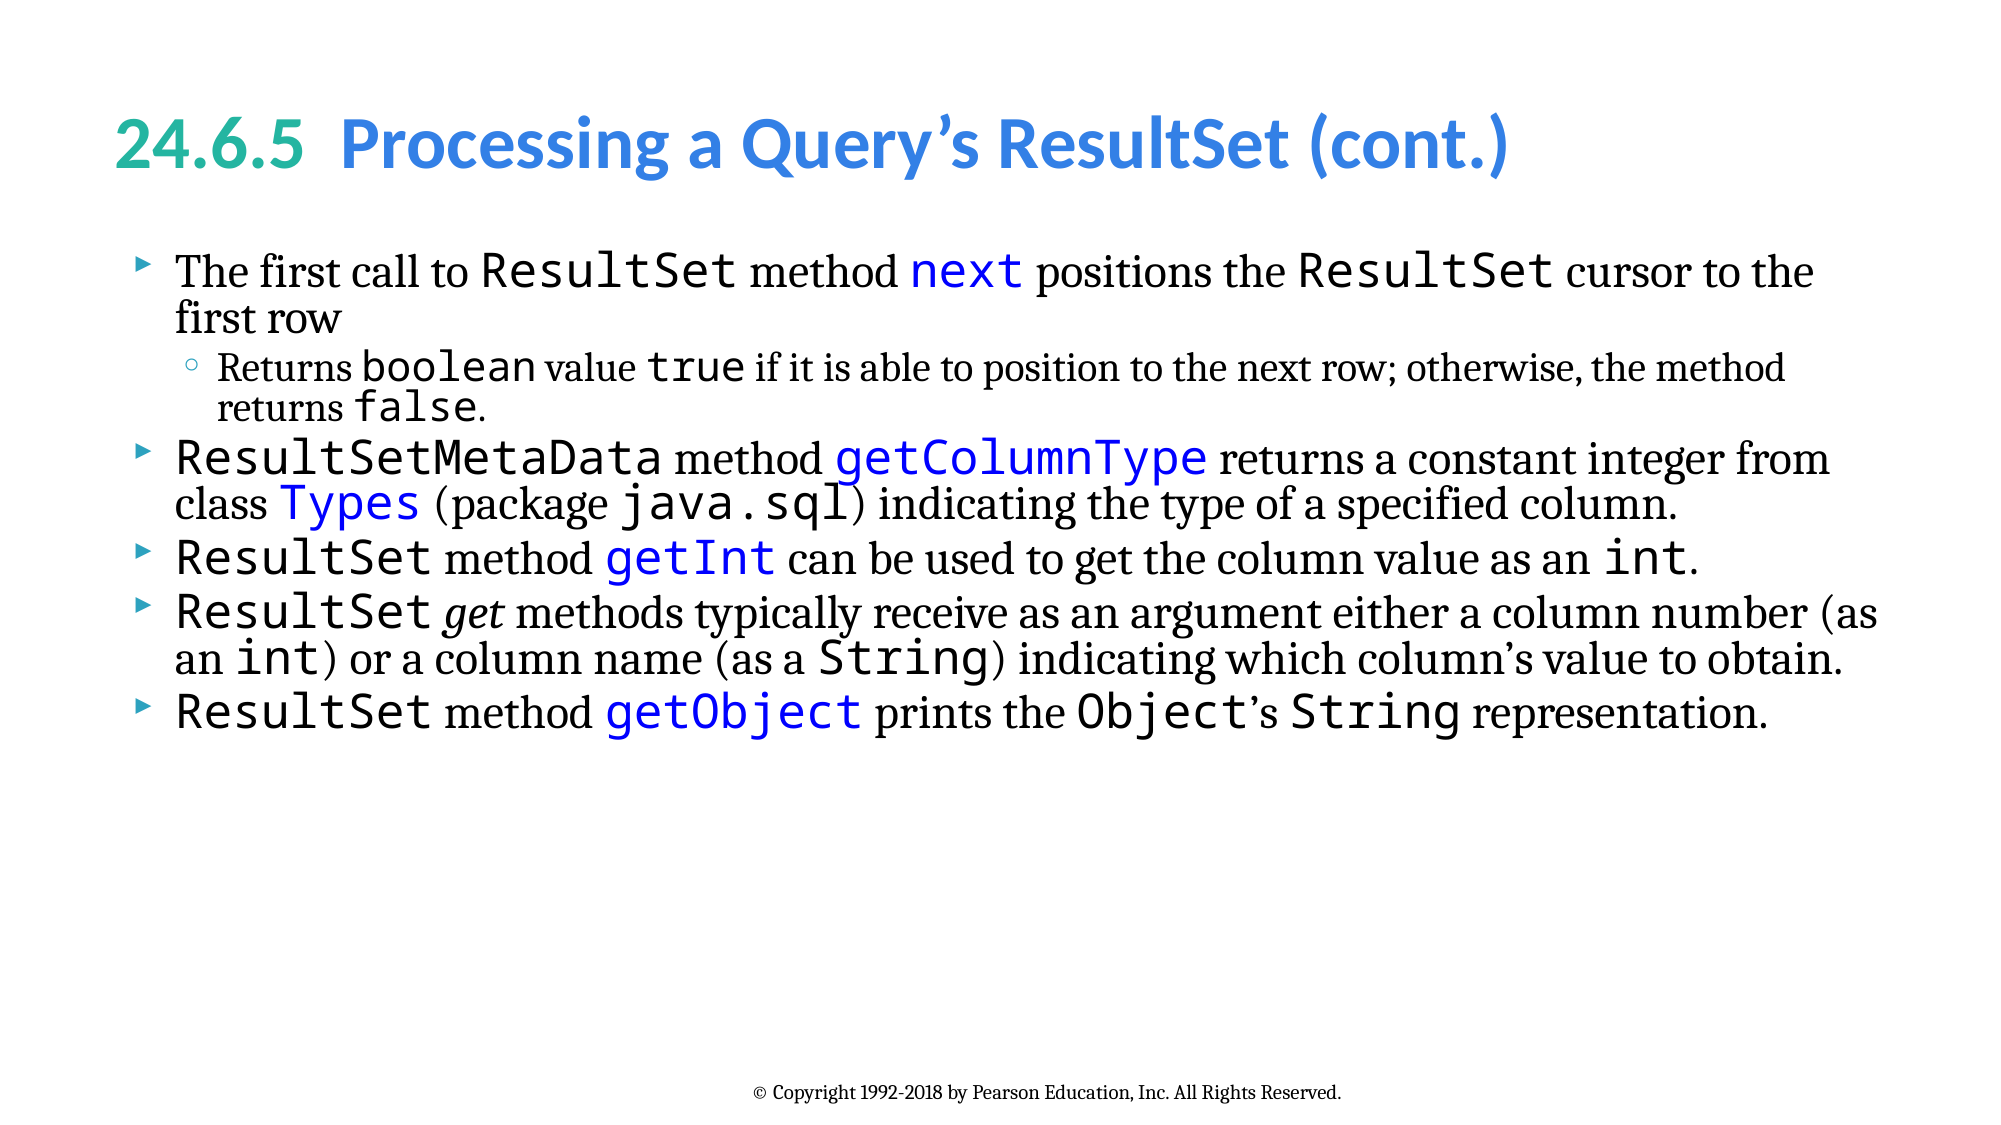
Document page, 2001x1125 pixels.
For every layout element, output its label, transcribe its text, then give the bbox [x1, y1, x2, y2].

list The first call to ResultSet method next positions the ResultSet cursor to the first row Returns boolean value true if it is able to position to the next row; otherwise, the method returns false. ResultSetMetaData method getColumnType returns a constant integer from class Types (package java.sql) indicating the type of a specified column. ResultSet method getInt can be used to get the column value as an int. ResultSet get methods typically receive as an argument either a column number (as an int) or a column name (as a String) indicating which column’s value to obtain. ResultSet method getObject prints the Object’s String representation. [99, 242, 1900, 986]
footer © Copyright 1992-2018 by Pearson Education, Inc. All Rights Reserved. [736, 1051, 1892, 1112]
title 24.6.5 Processing a Query’s ResultSet (cont.) [99, 45, 1900, 233]
